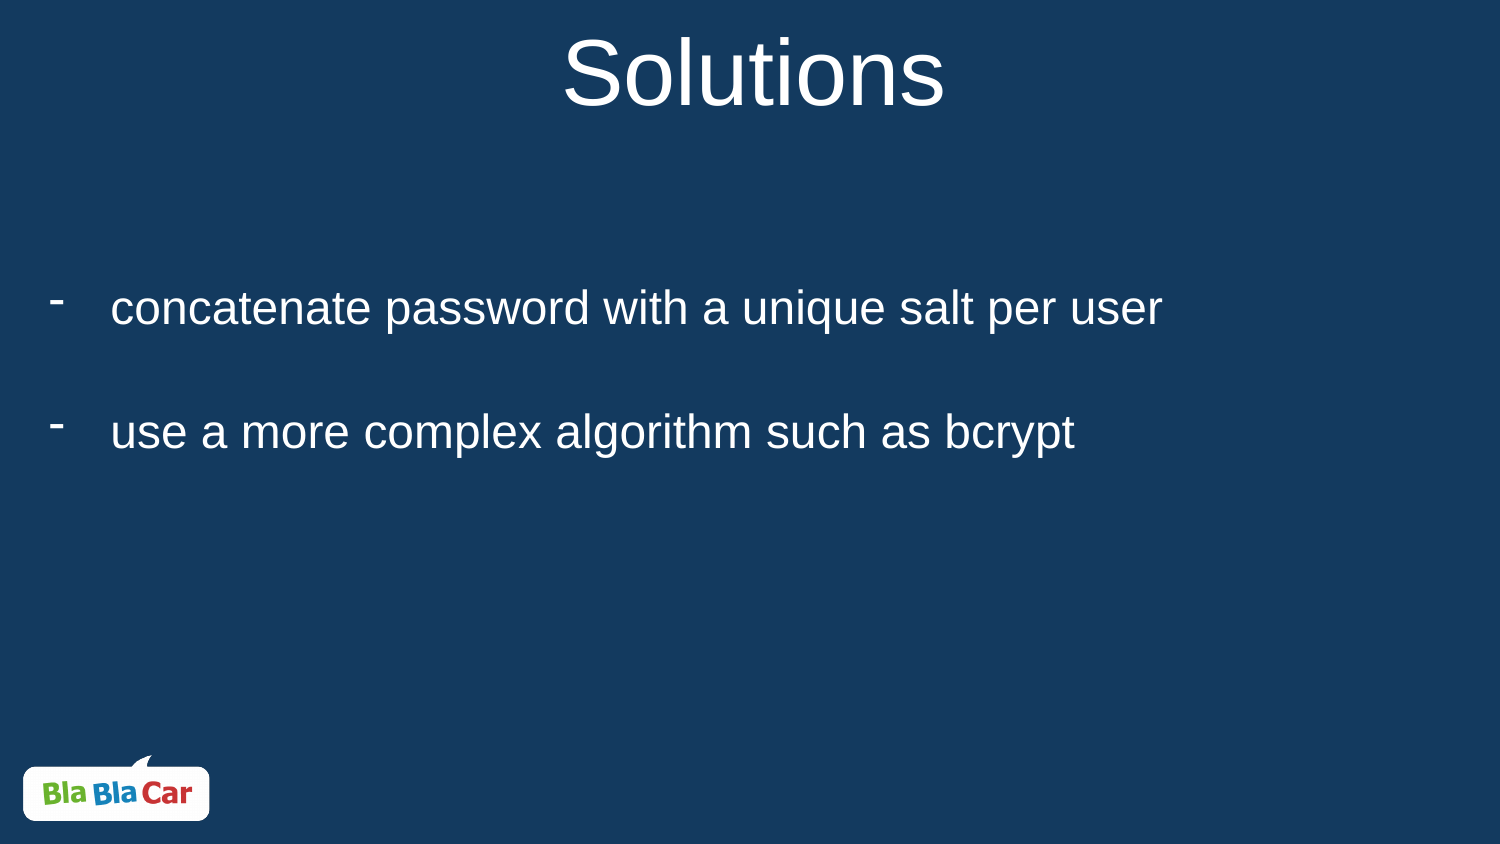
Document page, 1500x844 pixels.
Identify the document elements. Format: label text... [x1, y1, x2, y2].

picture [23, 753, 210, 821]
title Solutions [8, 9, 1500, 127]
text_box concatenate password with a unique salt per user use a more complex algorithm such as bcrypt [20, 163, 1488, 656]
